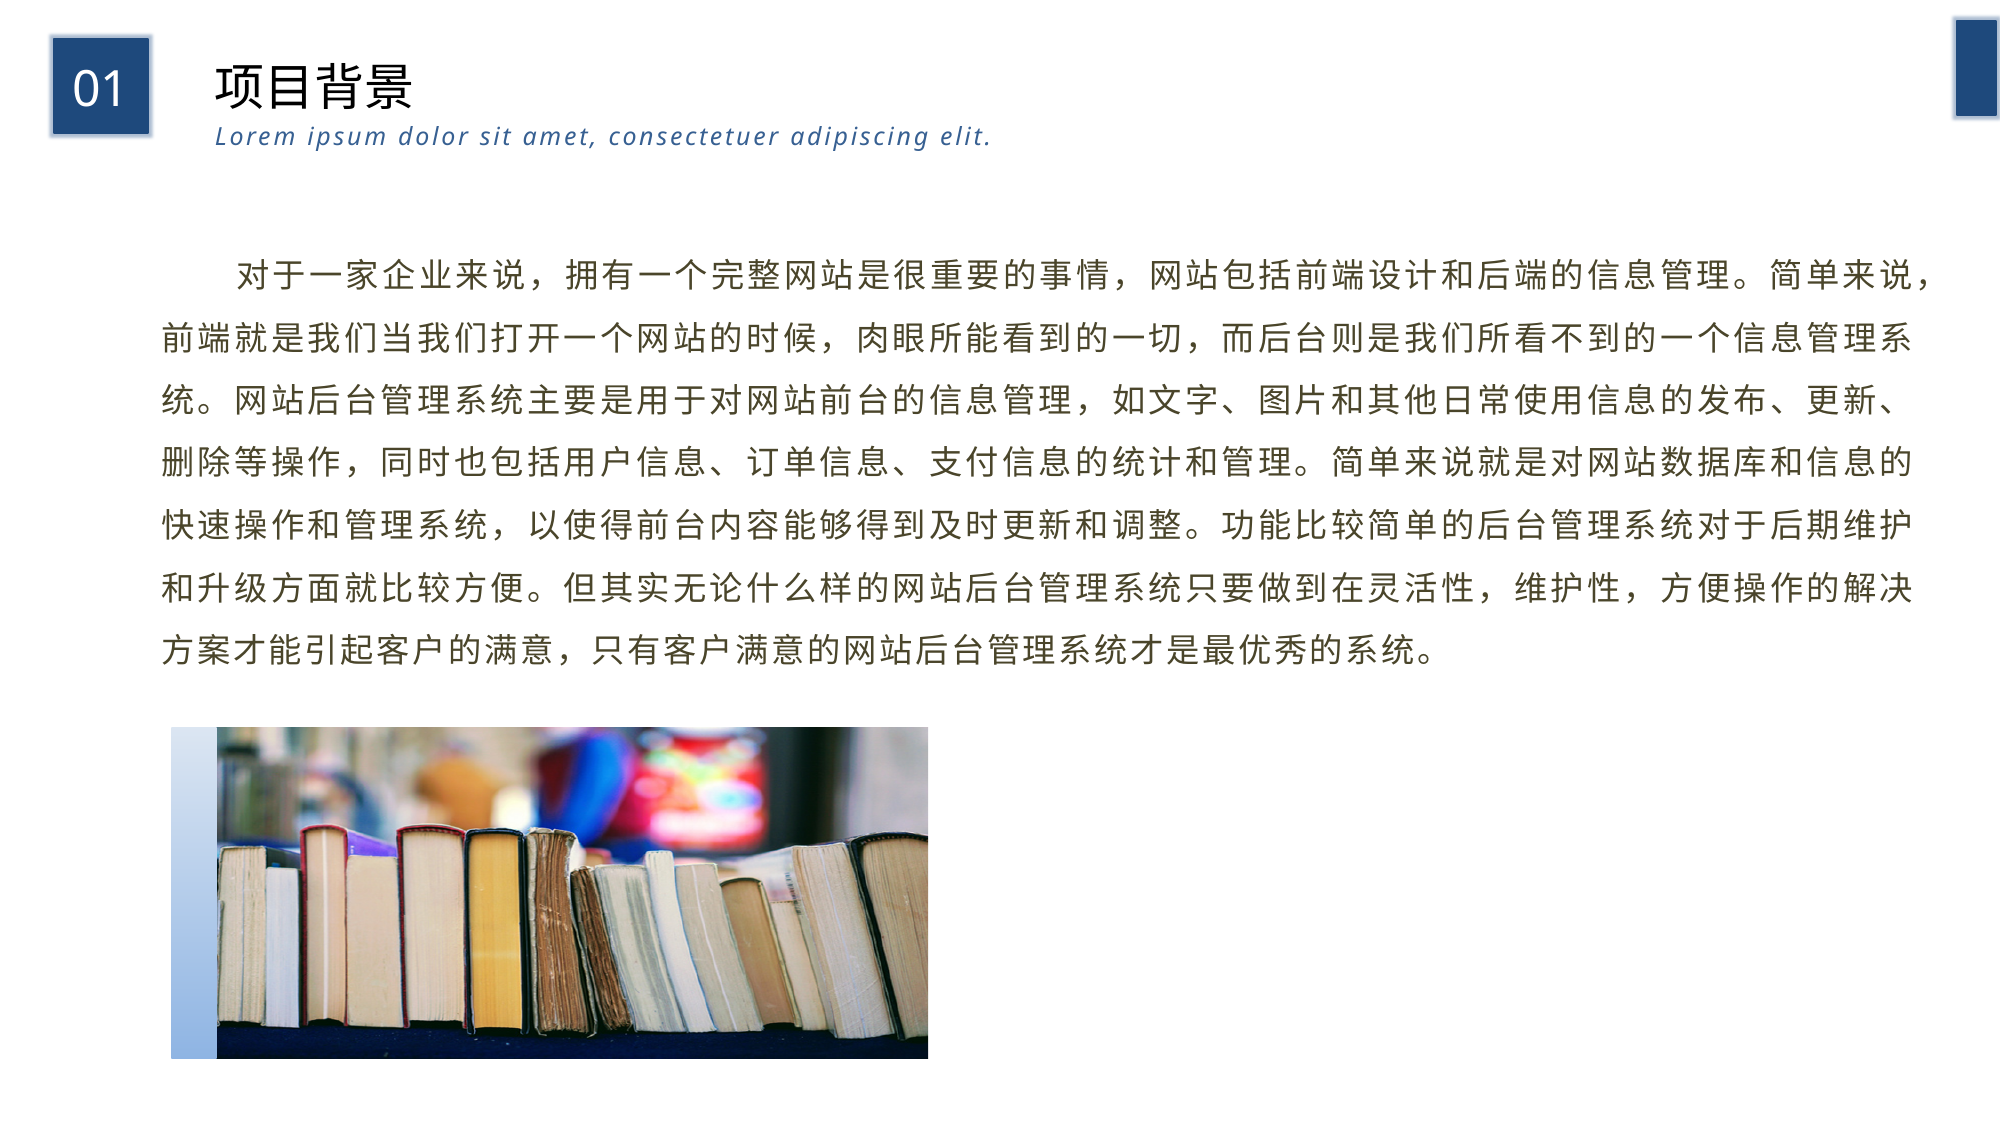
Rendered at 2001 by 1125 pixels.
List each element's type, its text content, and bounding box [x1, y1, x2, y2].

text_box 对于一家企业来说，拥有一个完整网站是很重要的事情，网站包括前端设计和后端的信息管理。简单来说，前端就是我们当我们打开一个网站的时候，肉眼所能看到的一切，而后台则是我们所看不到的一个信息管理系统。网站后台管理系统主要是用于对网站前台的信息管理，如文字、图片和其他日常使用信息的发布、更新、删除等操作，同时也包括用户信息、订单信息、支付信息的统计和管理。简单来说就是对网站数据库和信息的快速操作和管理系统，以使得前台内容能够得到及时更新和调整。功能比较简单的后台管理系统对于后期维护和升级方面就比较方便。但其实无论什么样的网站后台管理系统只要做到在灵活性，维护性，方便操作的解决方案才能引起客户的满意，只有客户满意的网站后台管理系统才是最优秀的系统。 [161, 231, 1919, 681]
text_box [45, 20, 1997, 159]
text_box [170, 727, 929, 1059]
